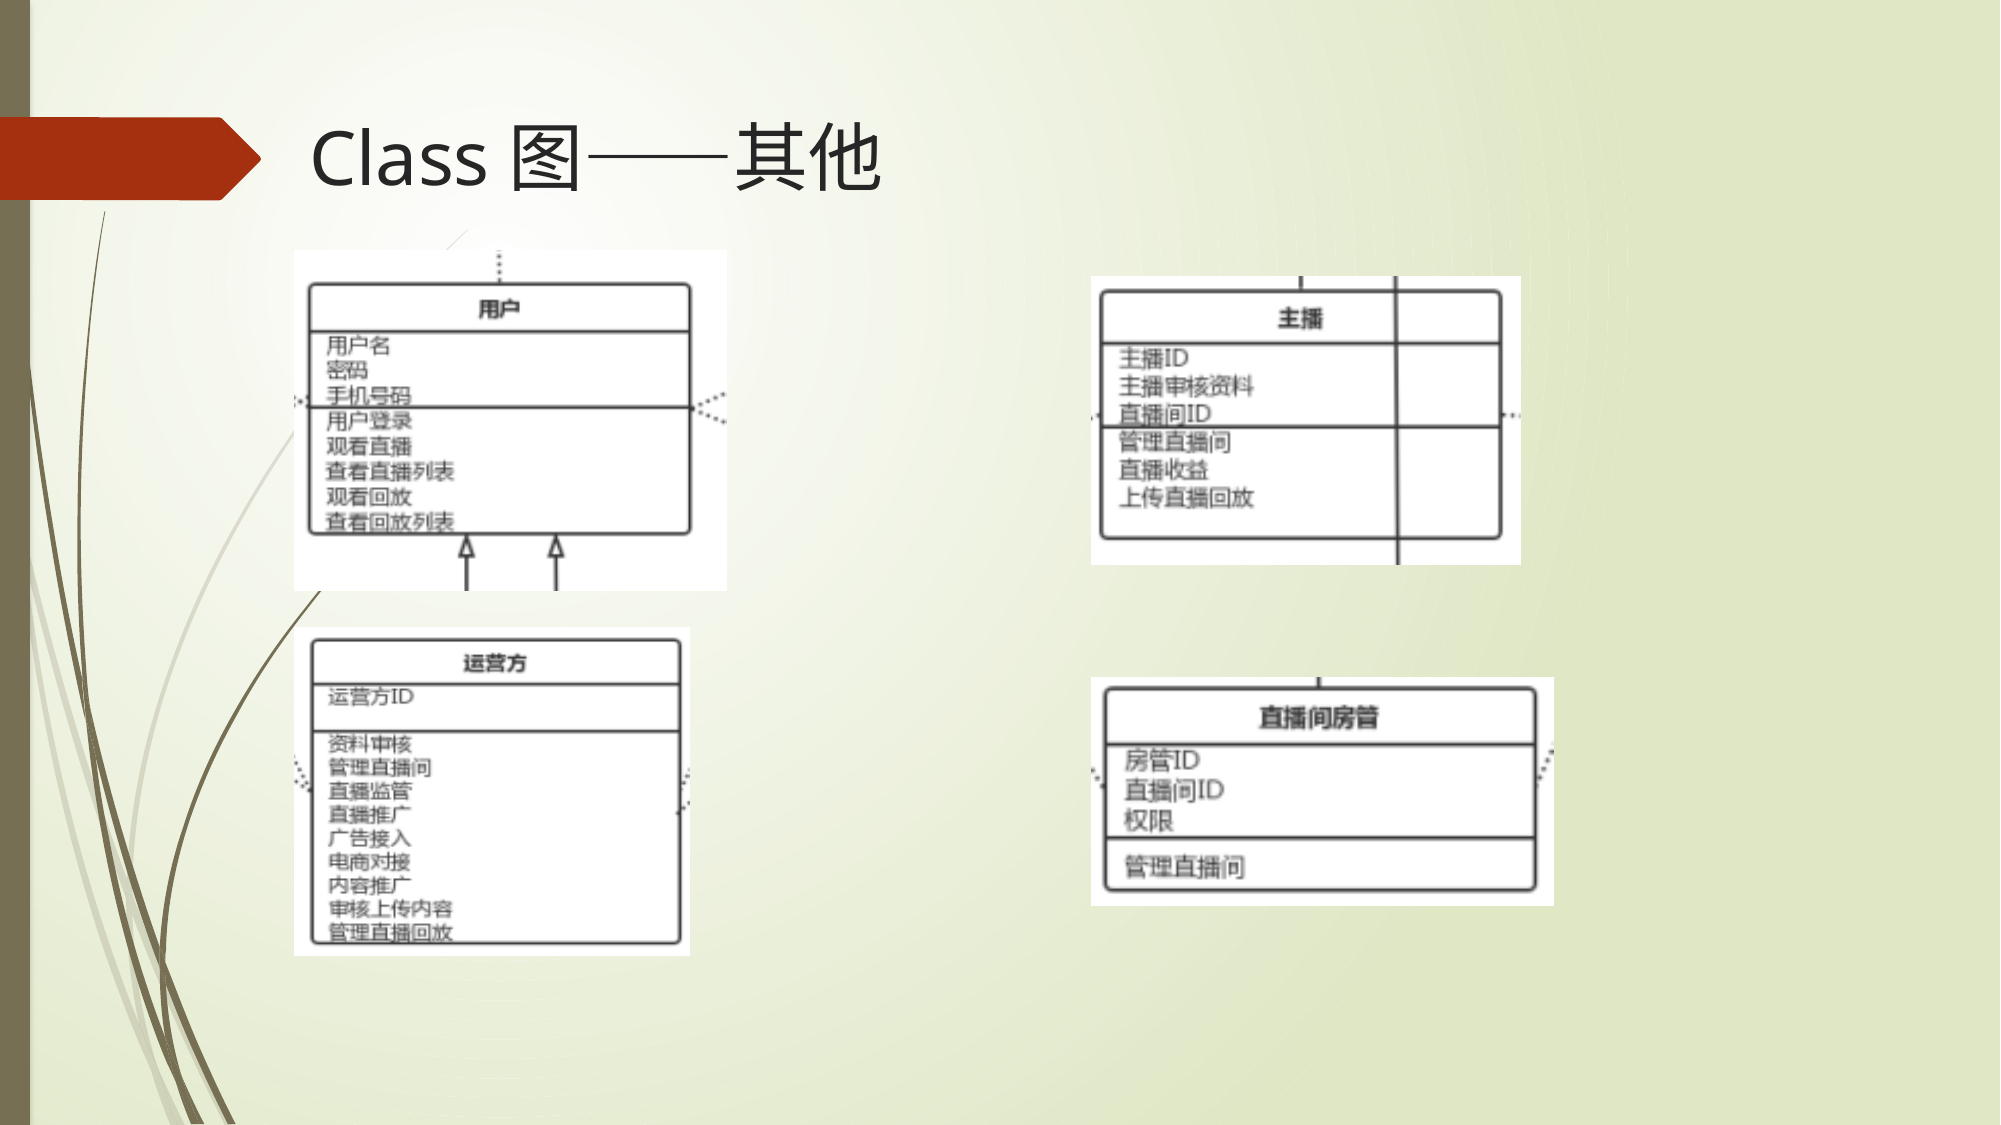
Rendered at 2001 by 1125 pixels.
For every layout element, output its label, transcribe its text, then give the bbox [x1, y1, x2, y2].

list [294, 250, 727, 591]
picture [1090, 276, 1522, 565]
picture [294, 627, 690, 957]
title Class图——其他 [294, 102, 1888, 313]
picture [1090, 677, 1554, 907]
